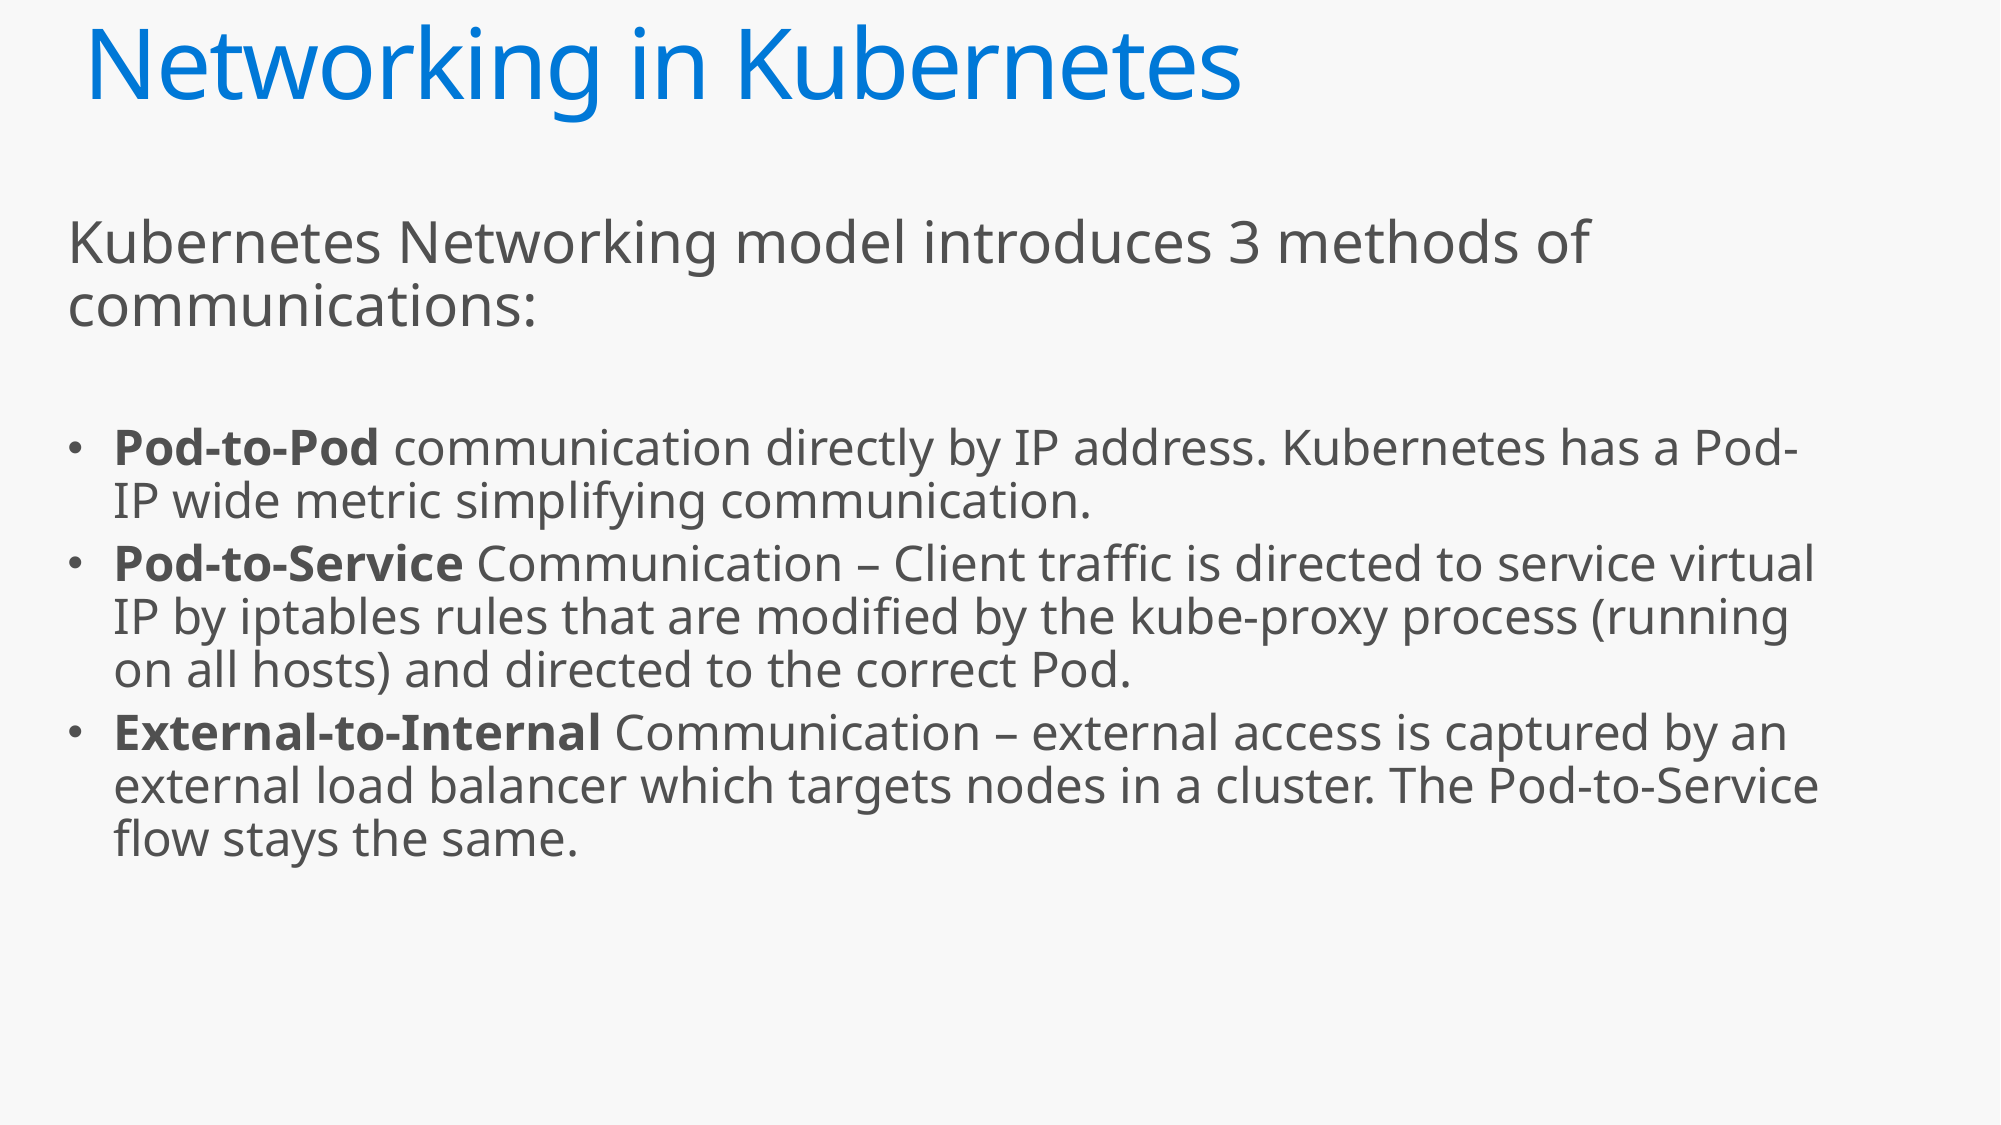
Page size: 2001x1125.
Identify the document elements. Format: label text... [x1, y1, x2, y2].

title Networking in Kubernetes [60, 0, 1785, 157]
list Kubernetes Networking model introduces 3 methods of communications: Pod-to-Pod communication directly by IP address. Kubernetes has a Pod-IP wide metric simplifying communication. Pod-to-Service Communication – Client traffic is directed to service virtual IP by iptables rules that are modified by the kube-proxy process (running on all hosts) and directed to the correct Pod. External-to-Internal Communication – external access is captured by an external load balancer which targets nodes in a cluster. The Pod-to-Service flow stays the same. [44, 198, 1845, 882]
